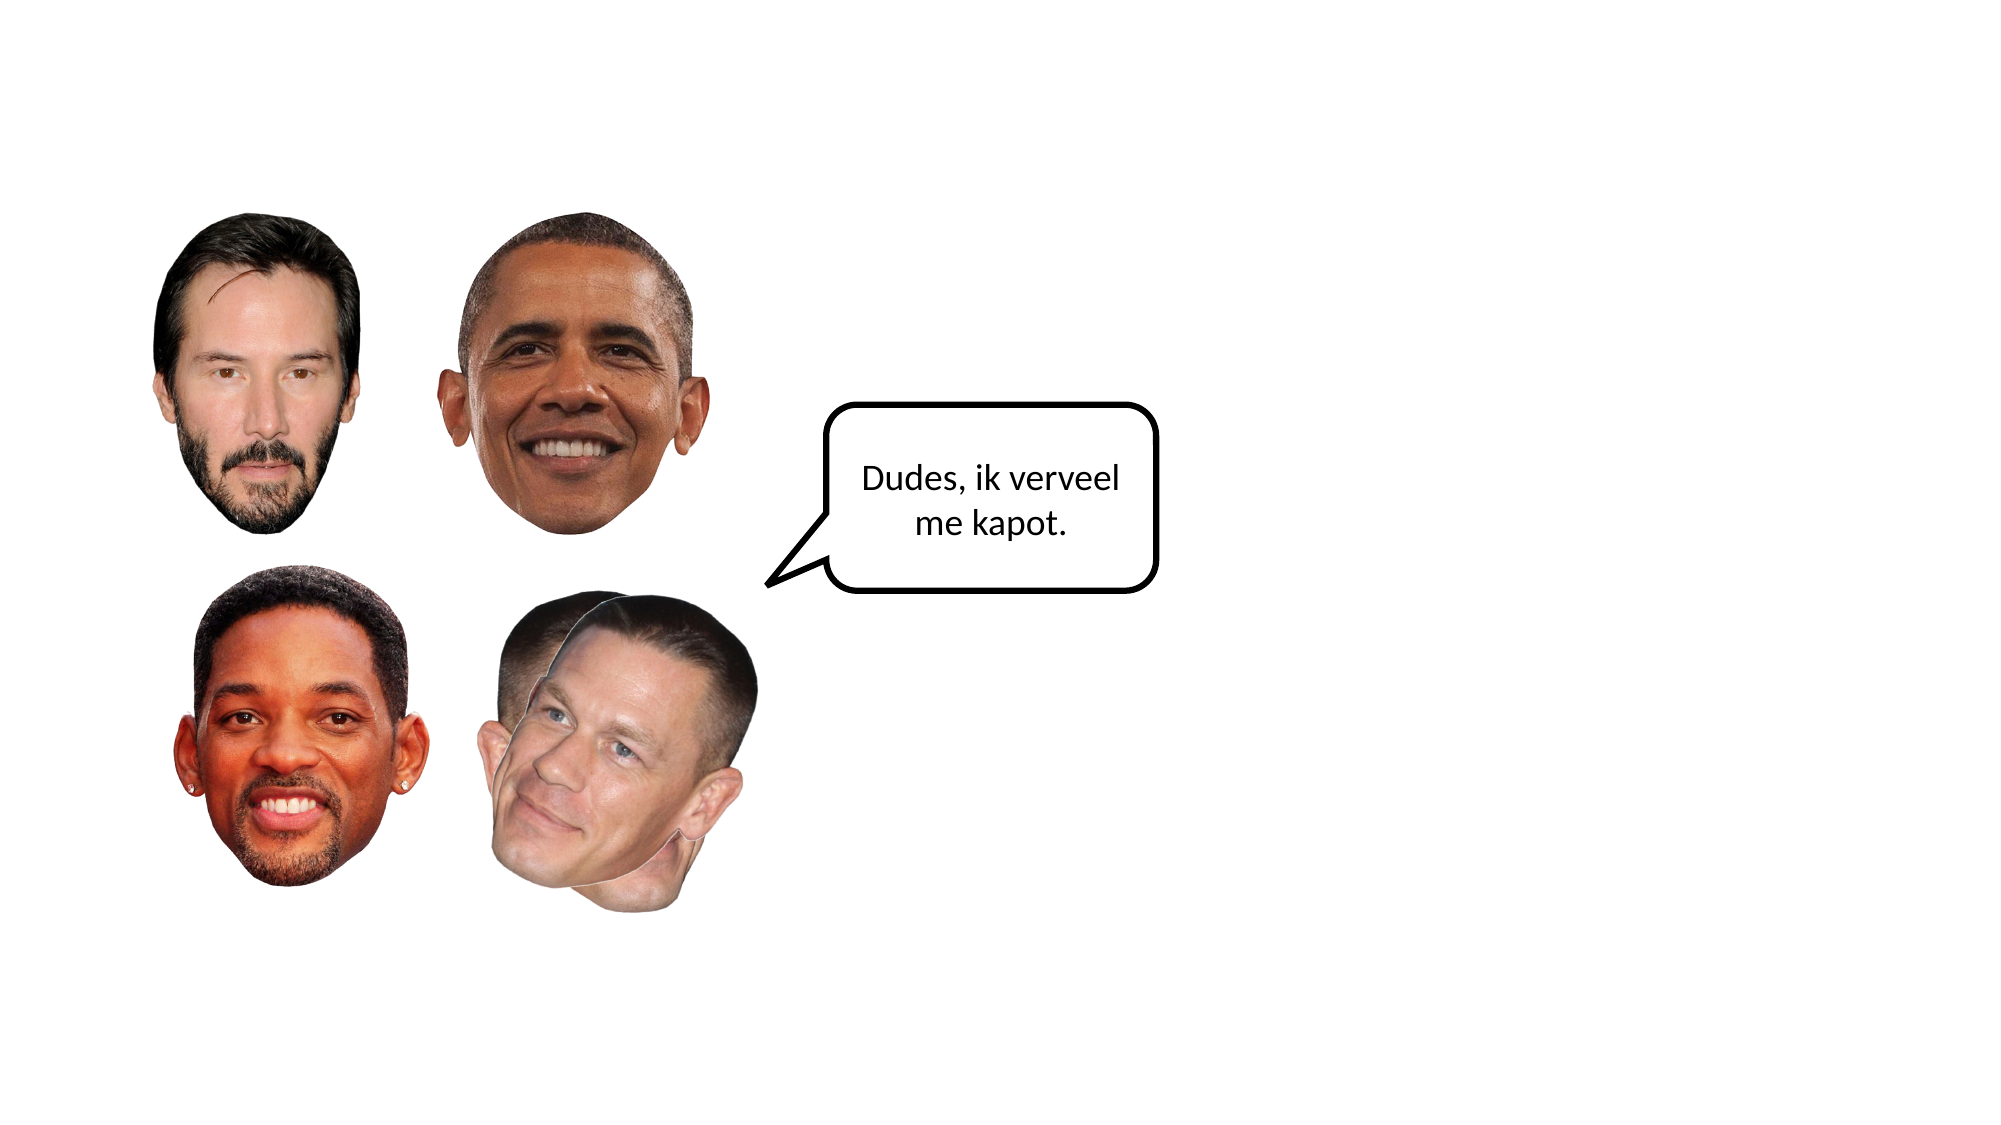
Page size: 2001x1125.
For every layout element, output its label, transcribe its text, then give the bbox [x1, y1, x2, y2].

picture [456, 557, 805, 947]
picture [437, 212, 710, 535]
text_box Dudes, ik verveel me kapot. [765, 403, 1158, 592]
picture [152, 212, 361, 535]
picture [173, 565, 430, 887]
